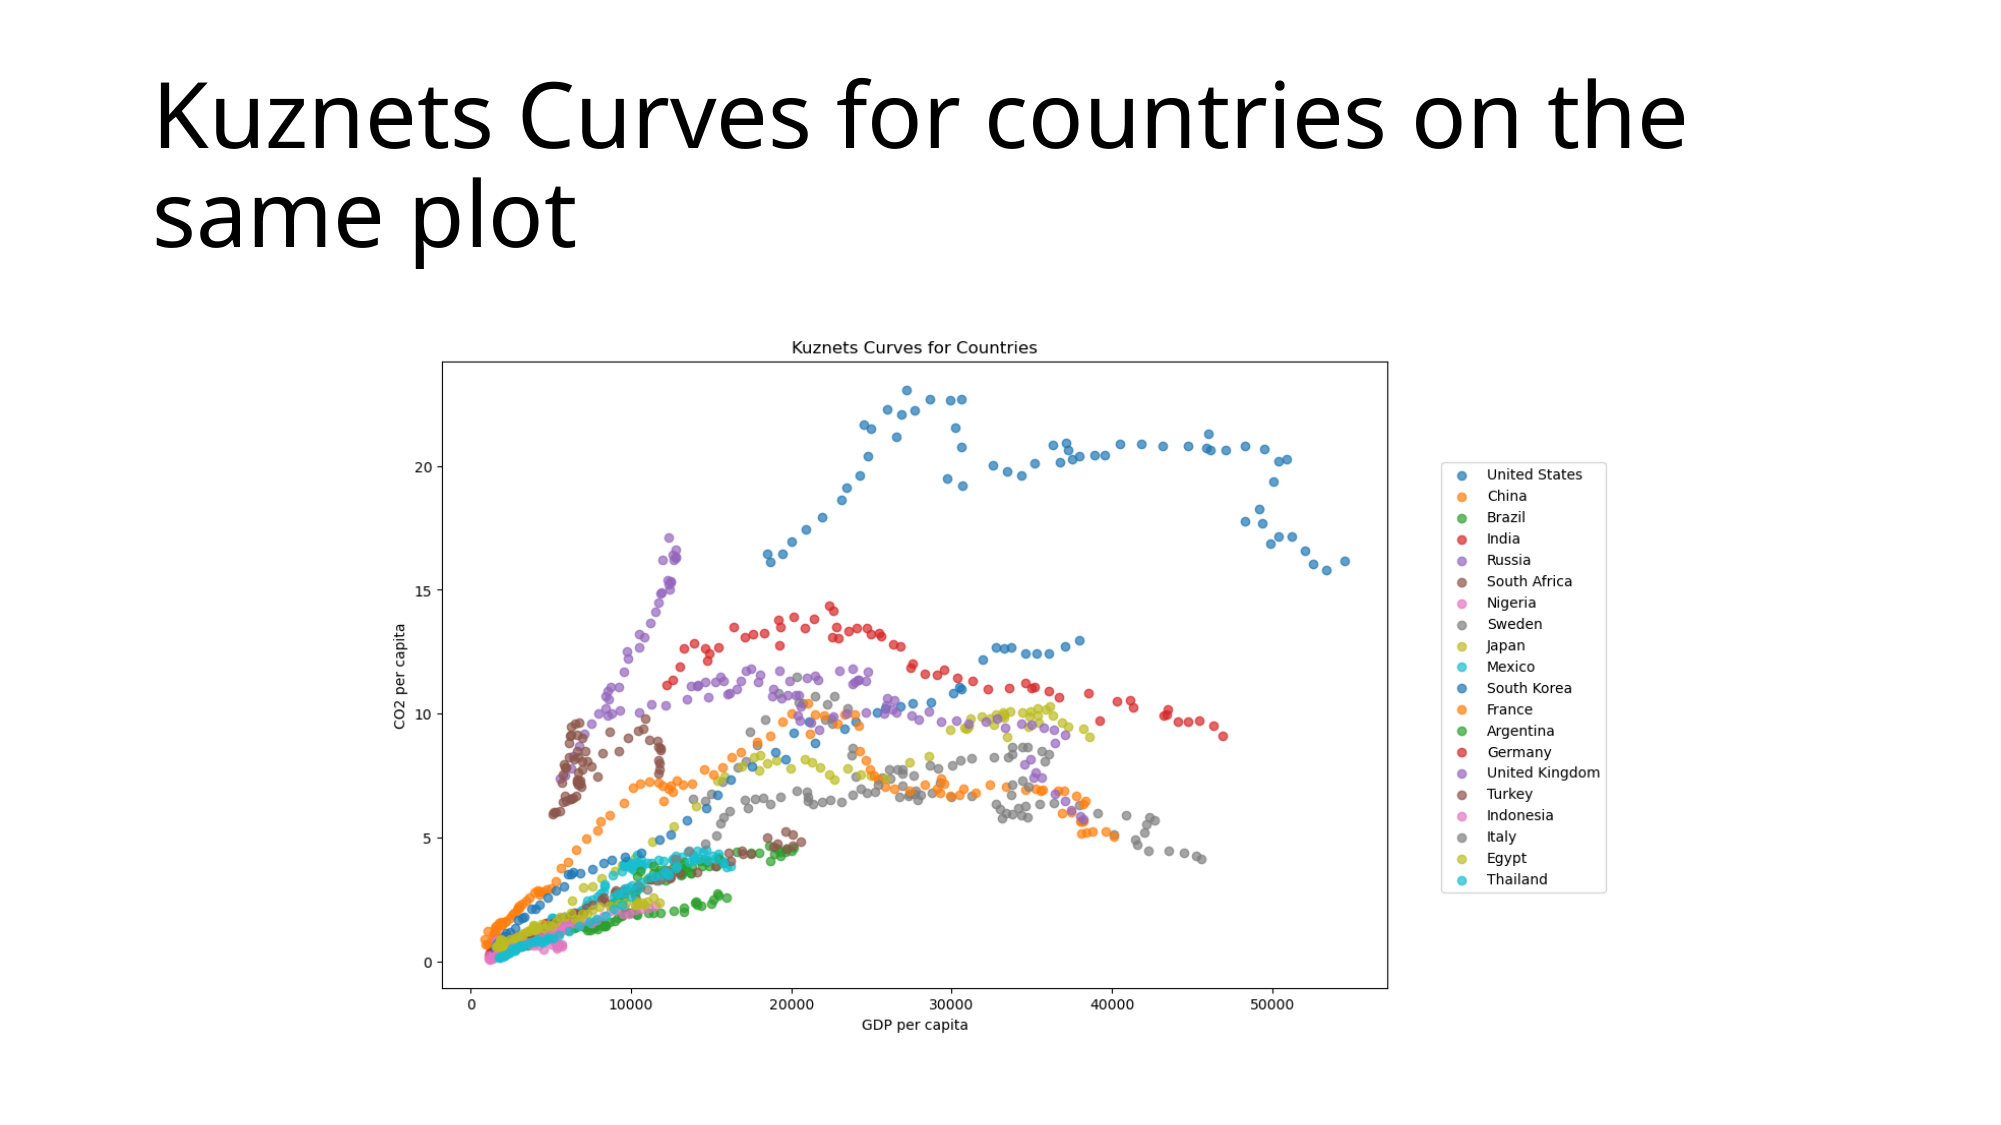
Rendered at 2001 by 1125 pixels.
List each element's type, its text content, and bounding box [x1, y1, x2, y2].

title Kuznets Curves for countries on the same plot [137, 59, 1863, 278]
picture [384, 331, 1616, 1042]
